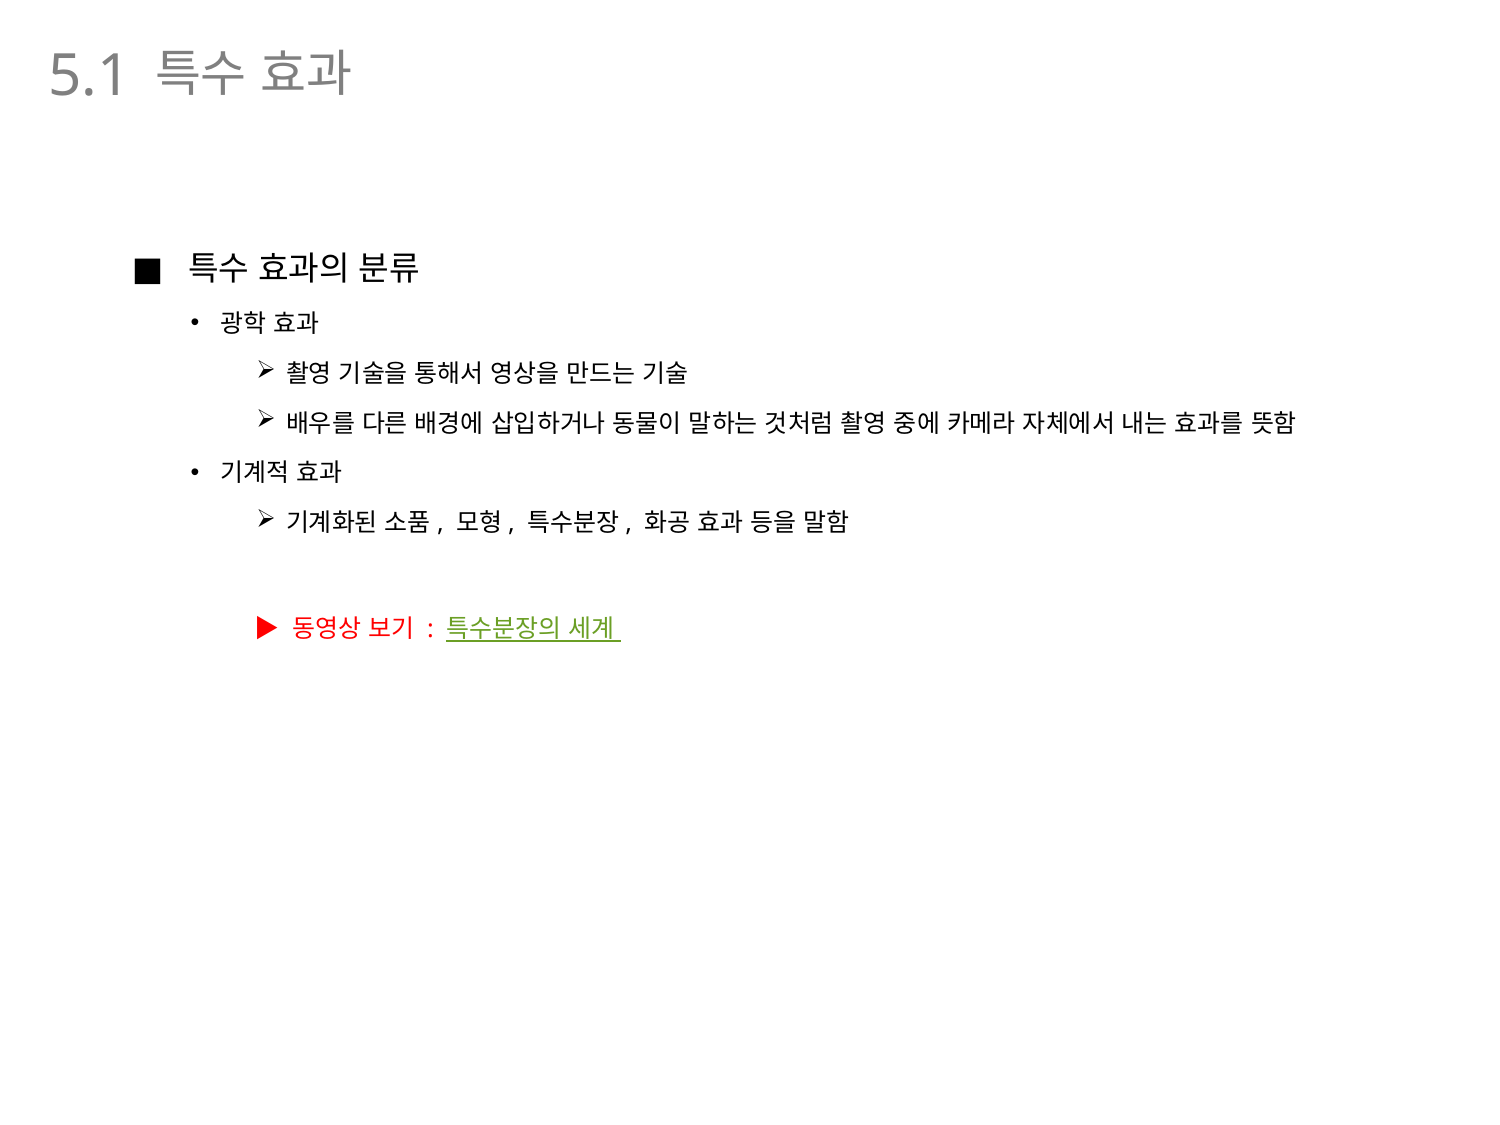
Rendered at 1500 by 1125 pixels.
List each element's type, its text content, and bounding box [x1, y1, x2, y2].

list 특수 효과의 분류 광학 효과 촬영 기술을 통해서 영상을 만드는 기술 배우를 다른 배경에 삽입하거나 동물이 말하는 것처럼 촬영 중에 카메라 자체에서 내는 효과를 뜻함 기계적 효과 기계화된 소품, 모형, 특수분장, 화공 효과 등을 말함 [116, 219, 1400, 988]
text_box 5.1 [41, 44, 184, 130]
text_box ▶ 동영상 보기 : 특수분장의 세계 [239, 605, 637, 657]
text_box 특수 효과 [147, 41, 858, 127]
